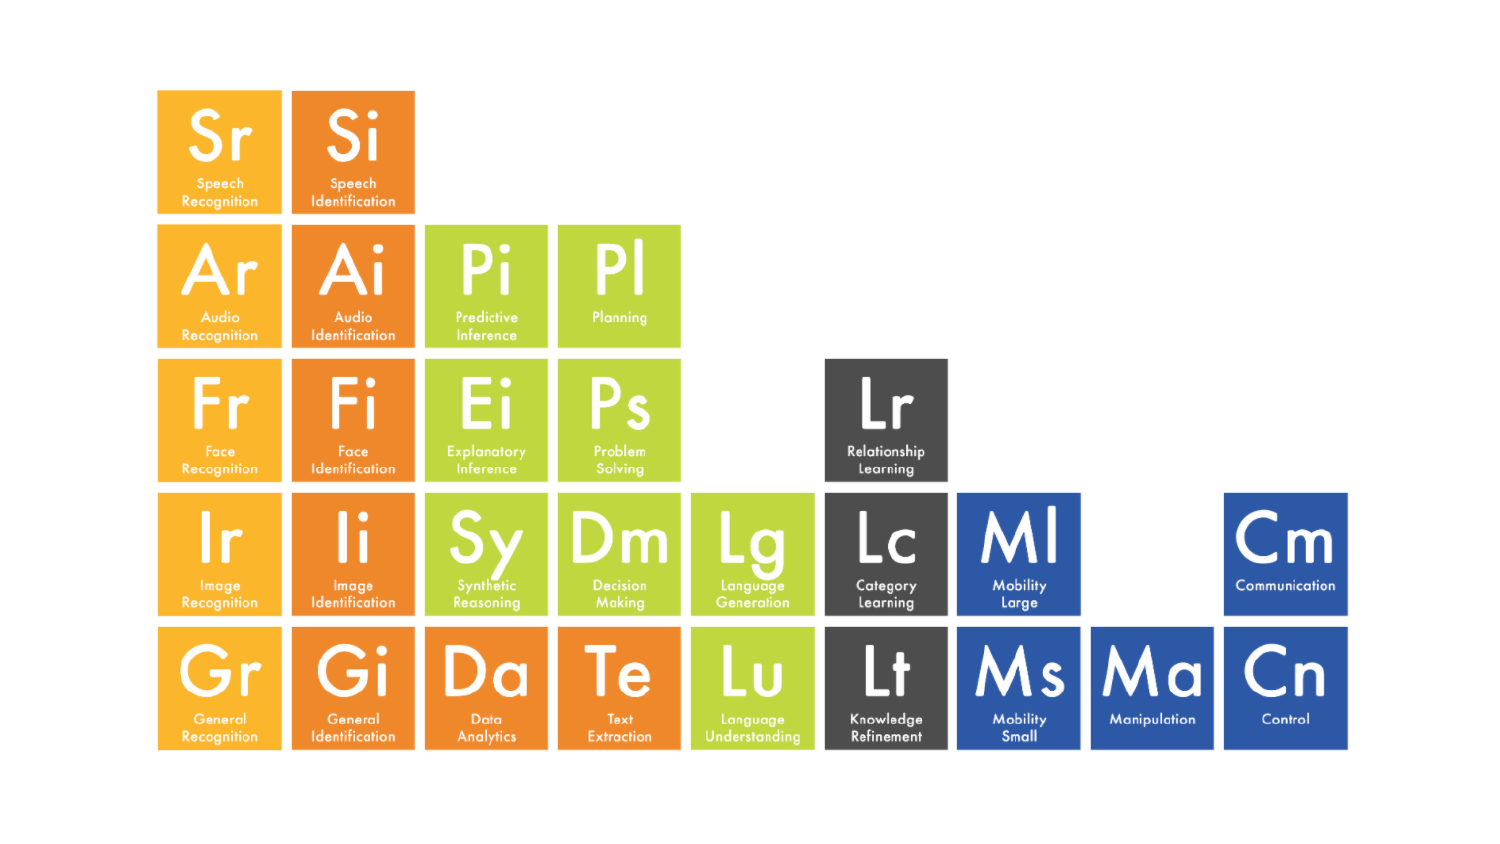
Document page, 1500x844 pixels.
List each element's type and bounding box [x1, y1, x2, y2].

picture [150, 85, 1355, 755]
